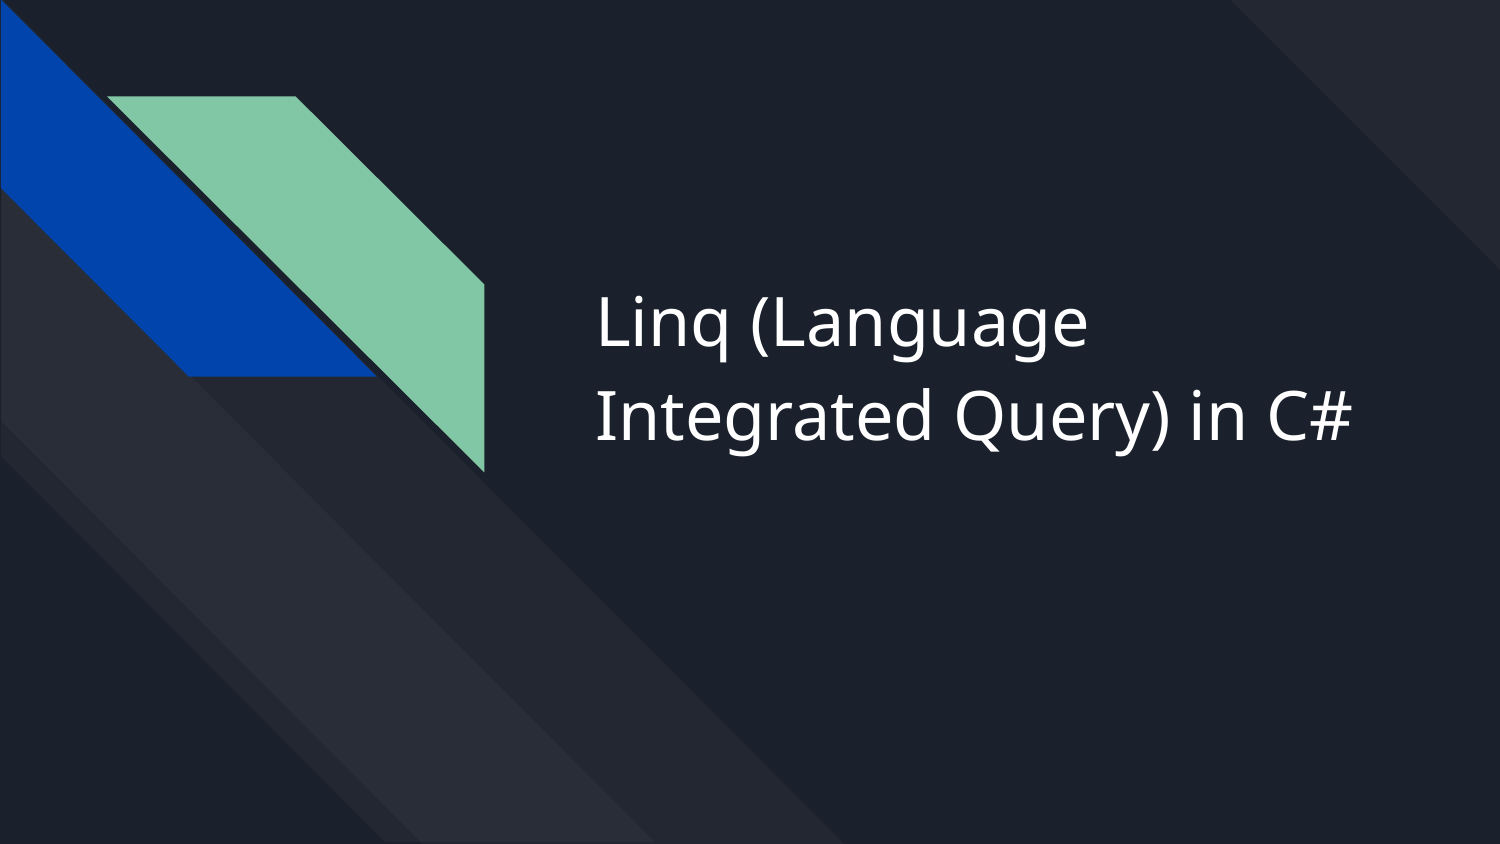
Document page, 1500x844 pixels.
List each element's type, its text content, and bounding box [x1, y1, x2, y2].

title Linq (Language Integrated Query) in C# [580, 258, 1404, 518]
